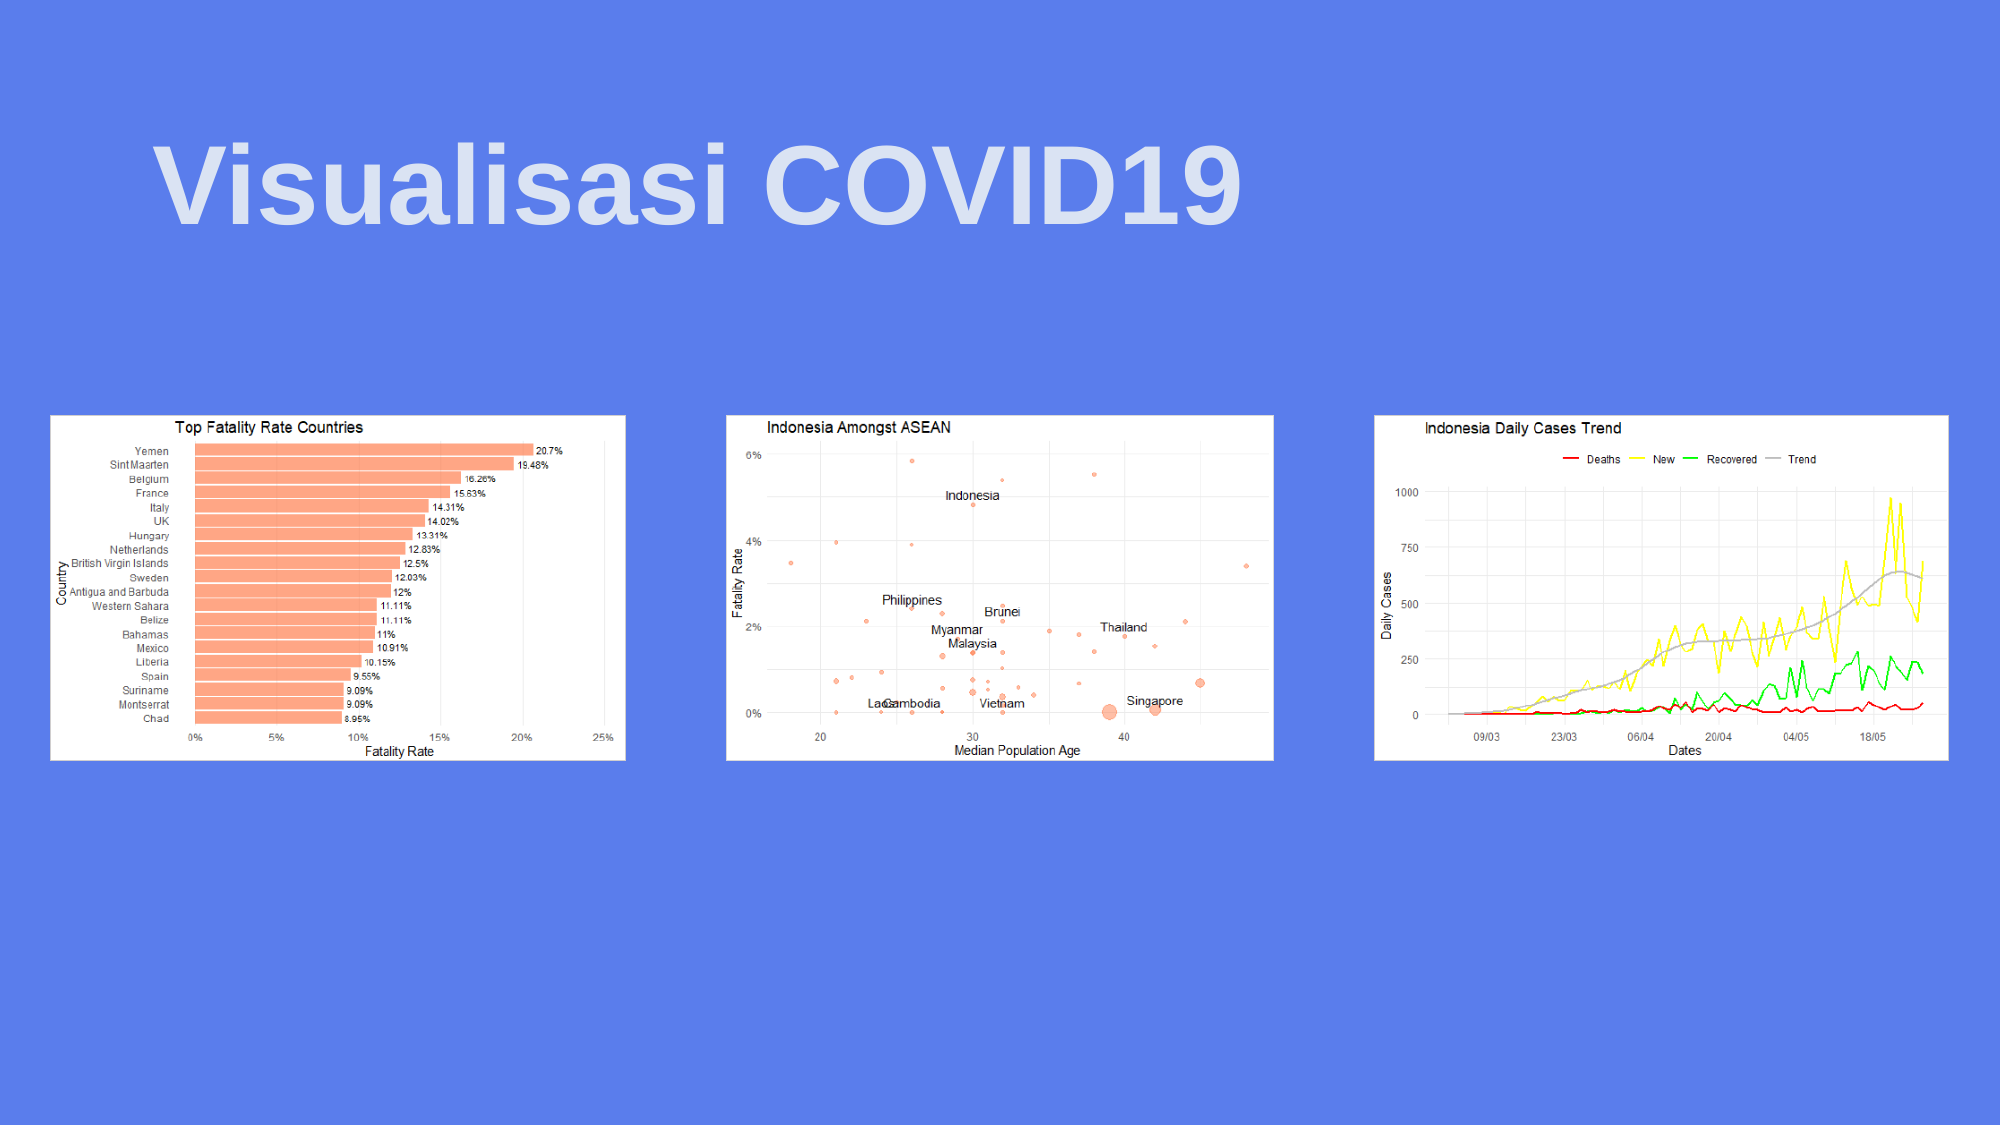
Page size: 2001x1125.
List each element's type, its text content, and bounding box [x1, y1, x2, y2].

picture [726, 415, 1274, 761]
picture [1374, 415, 1949, 761]
picture [50, 415, 626, 761]
title Visualisasi COVID19 [137, 104, 1863, 273]
